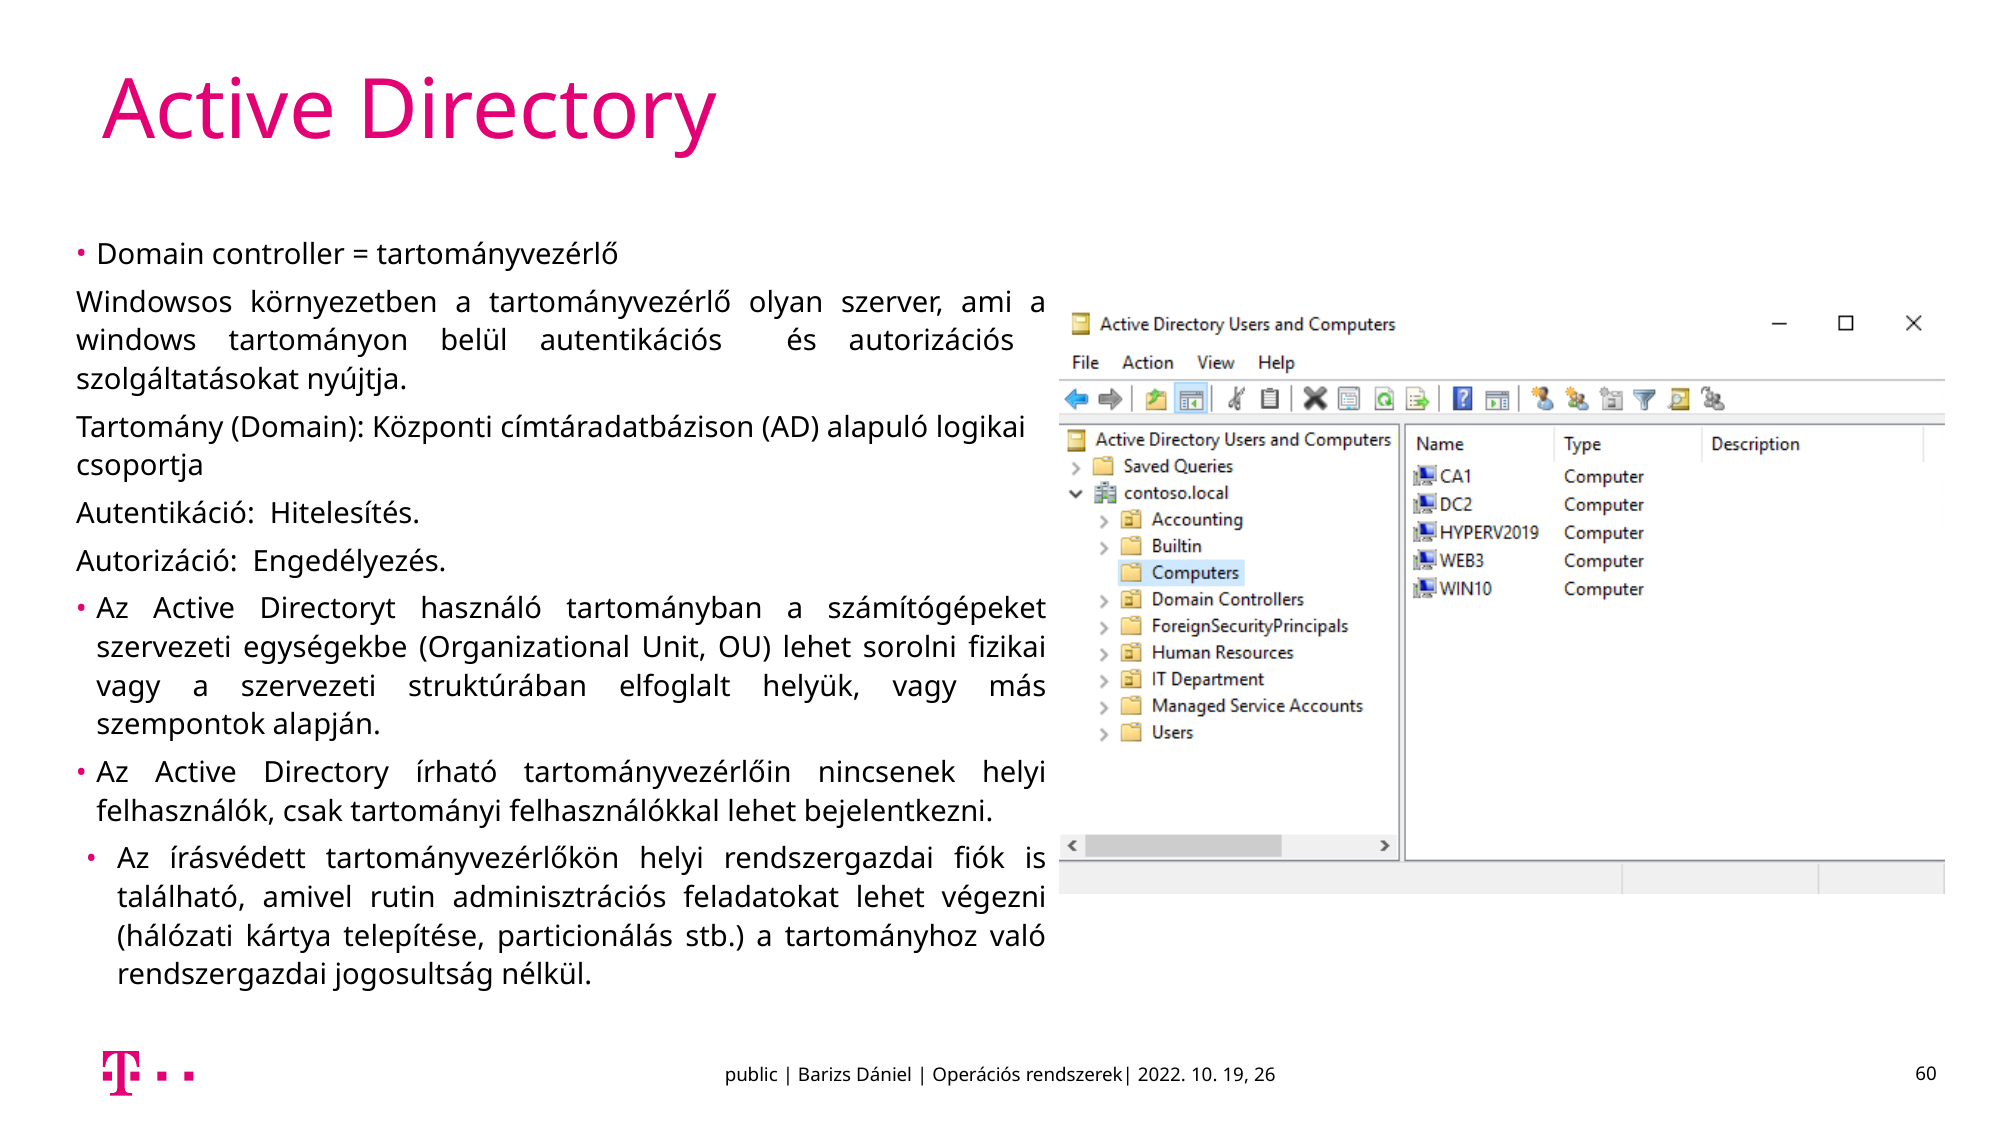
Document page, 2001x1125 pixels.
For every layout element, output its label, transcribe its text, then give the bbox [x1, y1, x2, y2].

slide_number 60 [1915, 1047, 1957, 1101]
list Domain controller = tartományvezérlő Windowsos környezetben a tartományvezérlő olyan szerver, ami a windows tartományon belül autentikációs és autorizációs szolgáltatásokat nyújtja. Tartomány (Domain): Központi címtáradatbázison (AD) alapuló logikai csoportja Autentikáció: Hitelesítés. Autorizáció: Engedélyezés. Az Active Directoryt használó tartományban a számítógépeket szervezeti egységekbe (Organizational Unit, OU) lehet sorolni fizikai vagy a szervezeti struktúrában elfoglalt helyük, vagy más szempontok alapján. Az Active Directory írható tartományvezérlőin nincsenek helyi felhasználók, csak tartományi felhasználókkal lehet bejelentkezni. Az írásvédett tartományvezérlőkön helyi rendszergazdai fiók is található, amivel rutin adminisztrációs feladatokat lehet végezni (hálózati kártya telepítése, particionálás stb.) a tartományhoz való rendszergazdai jogosultság nélkül. [75, 231, 1048, 1000]
footer public | Barizs Dániel | Operációs rendszerek| 2022. 10. 19, 26 [385, 1047, 1615, 1101]
picture [1059, 304, 1945, 894]
title Active Directory [102, 66, 1898, 185]
